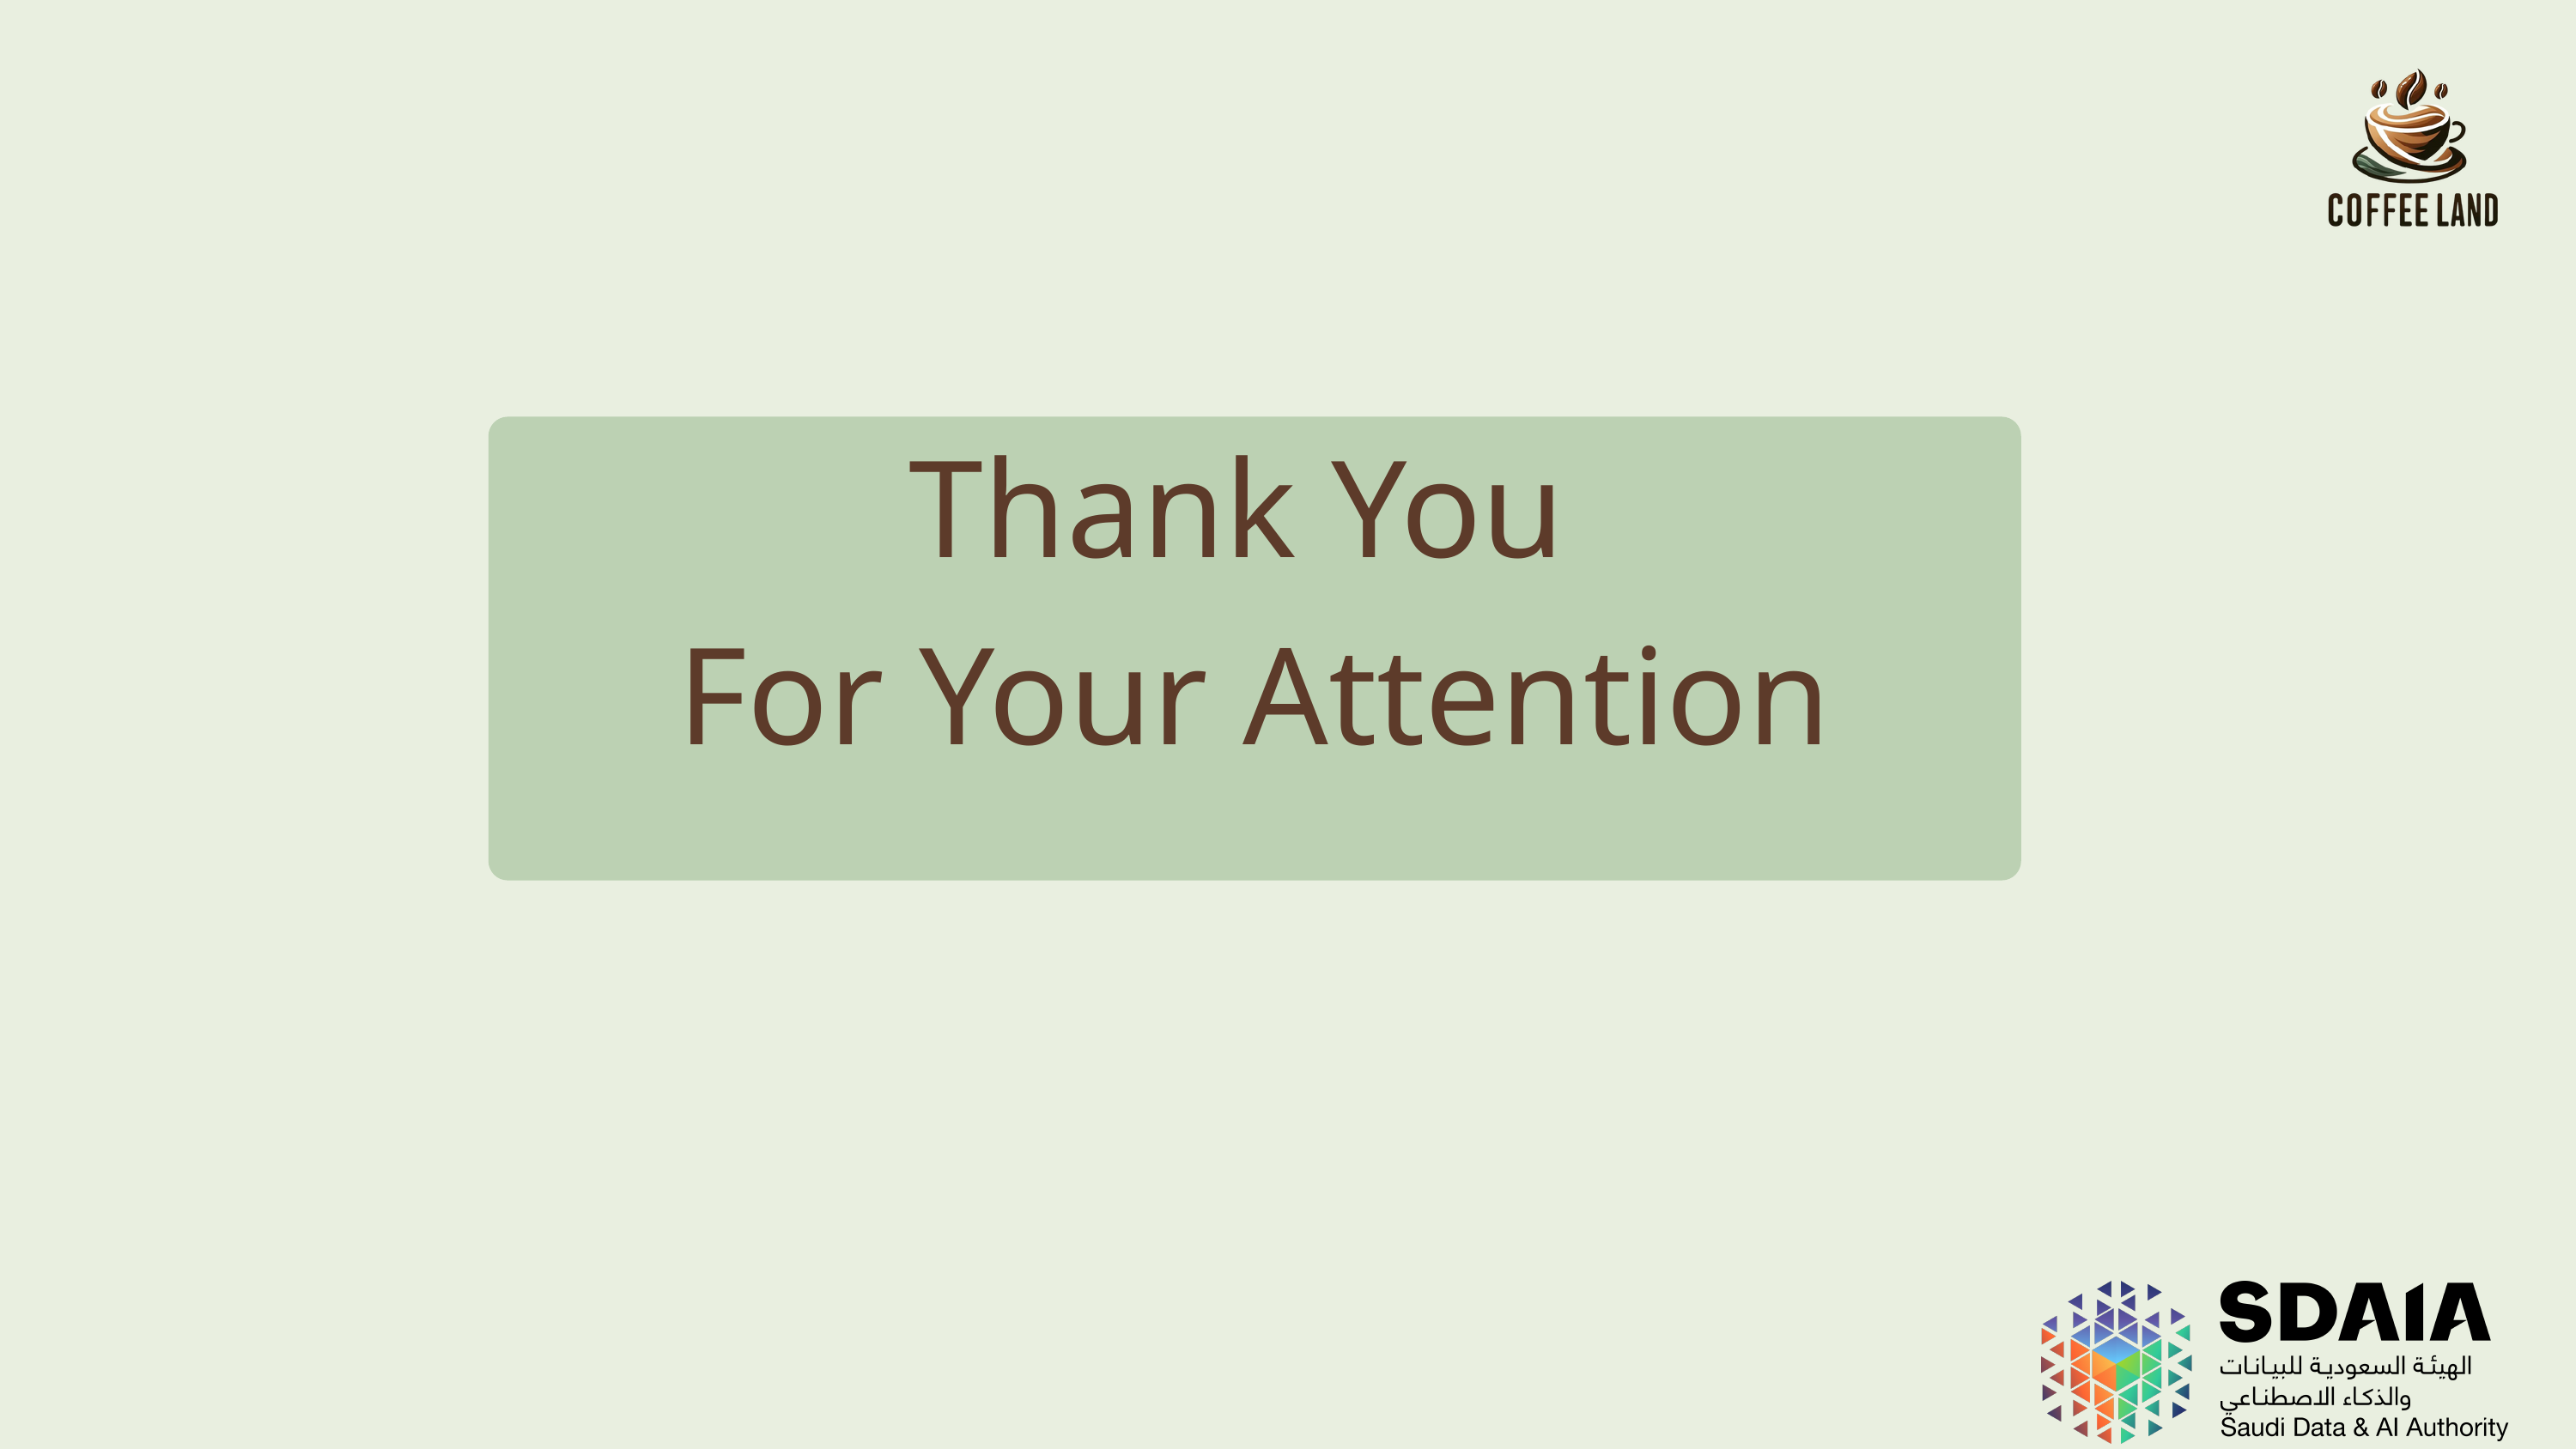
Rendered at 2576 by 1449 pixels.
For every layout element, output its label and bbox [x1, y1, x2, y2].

text_box [488, 416, 2021, 881]
picture [2041, 1281, 2509, 1444]
text_box [2307, 41, 2509, 231]
